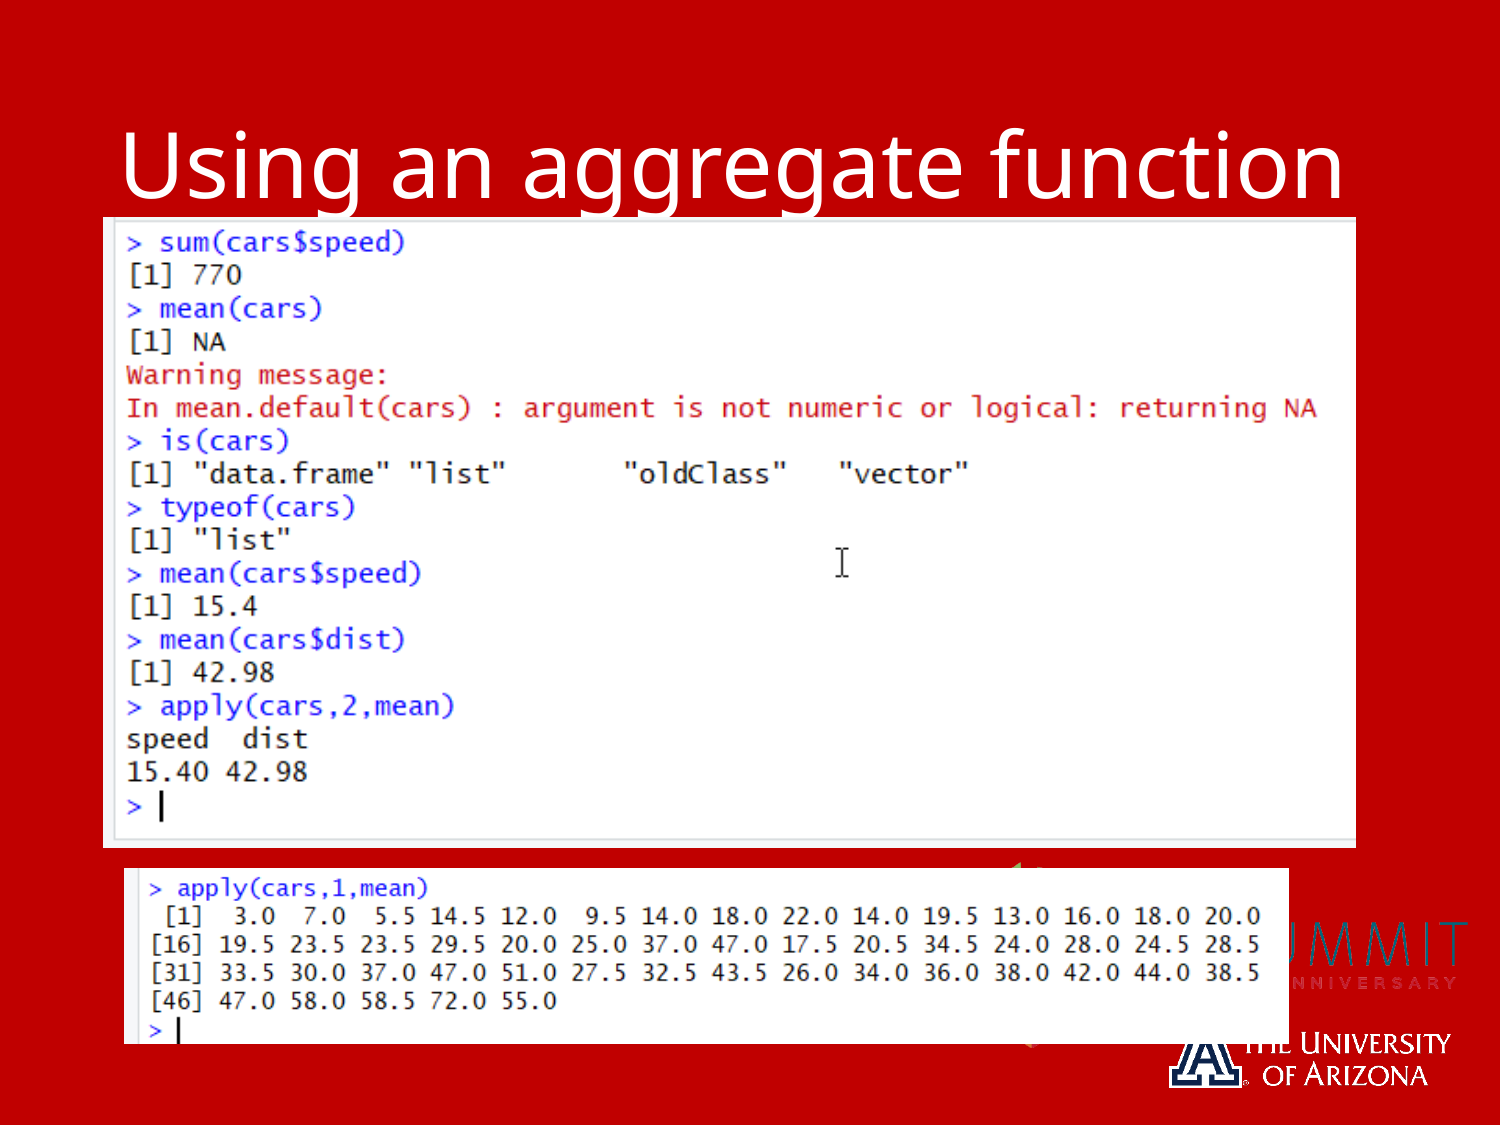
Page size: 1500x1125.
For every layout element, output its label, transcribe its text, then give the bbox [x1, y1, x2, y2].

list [102, 217, 1356, 848]
picture [124, 858, 1476, 1088]
title Using an aggregate function [103, 59, 1397, 278]
